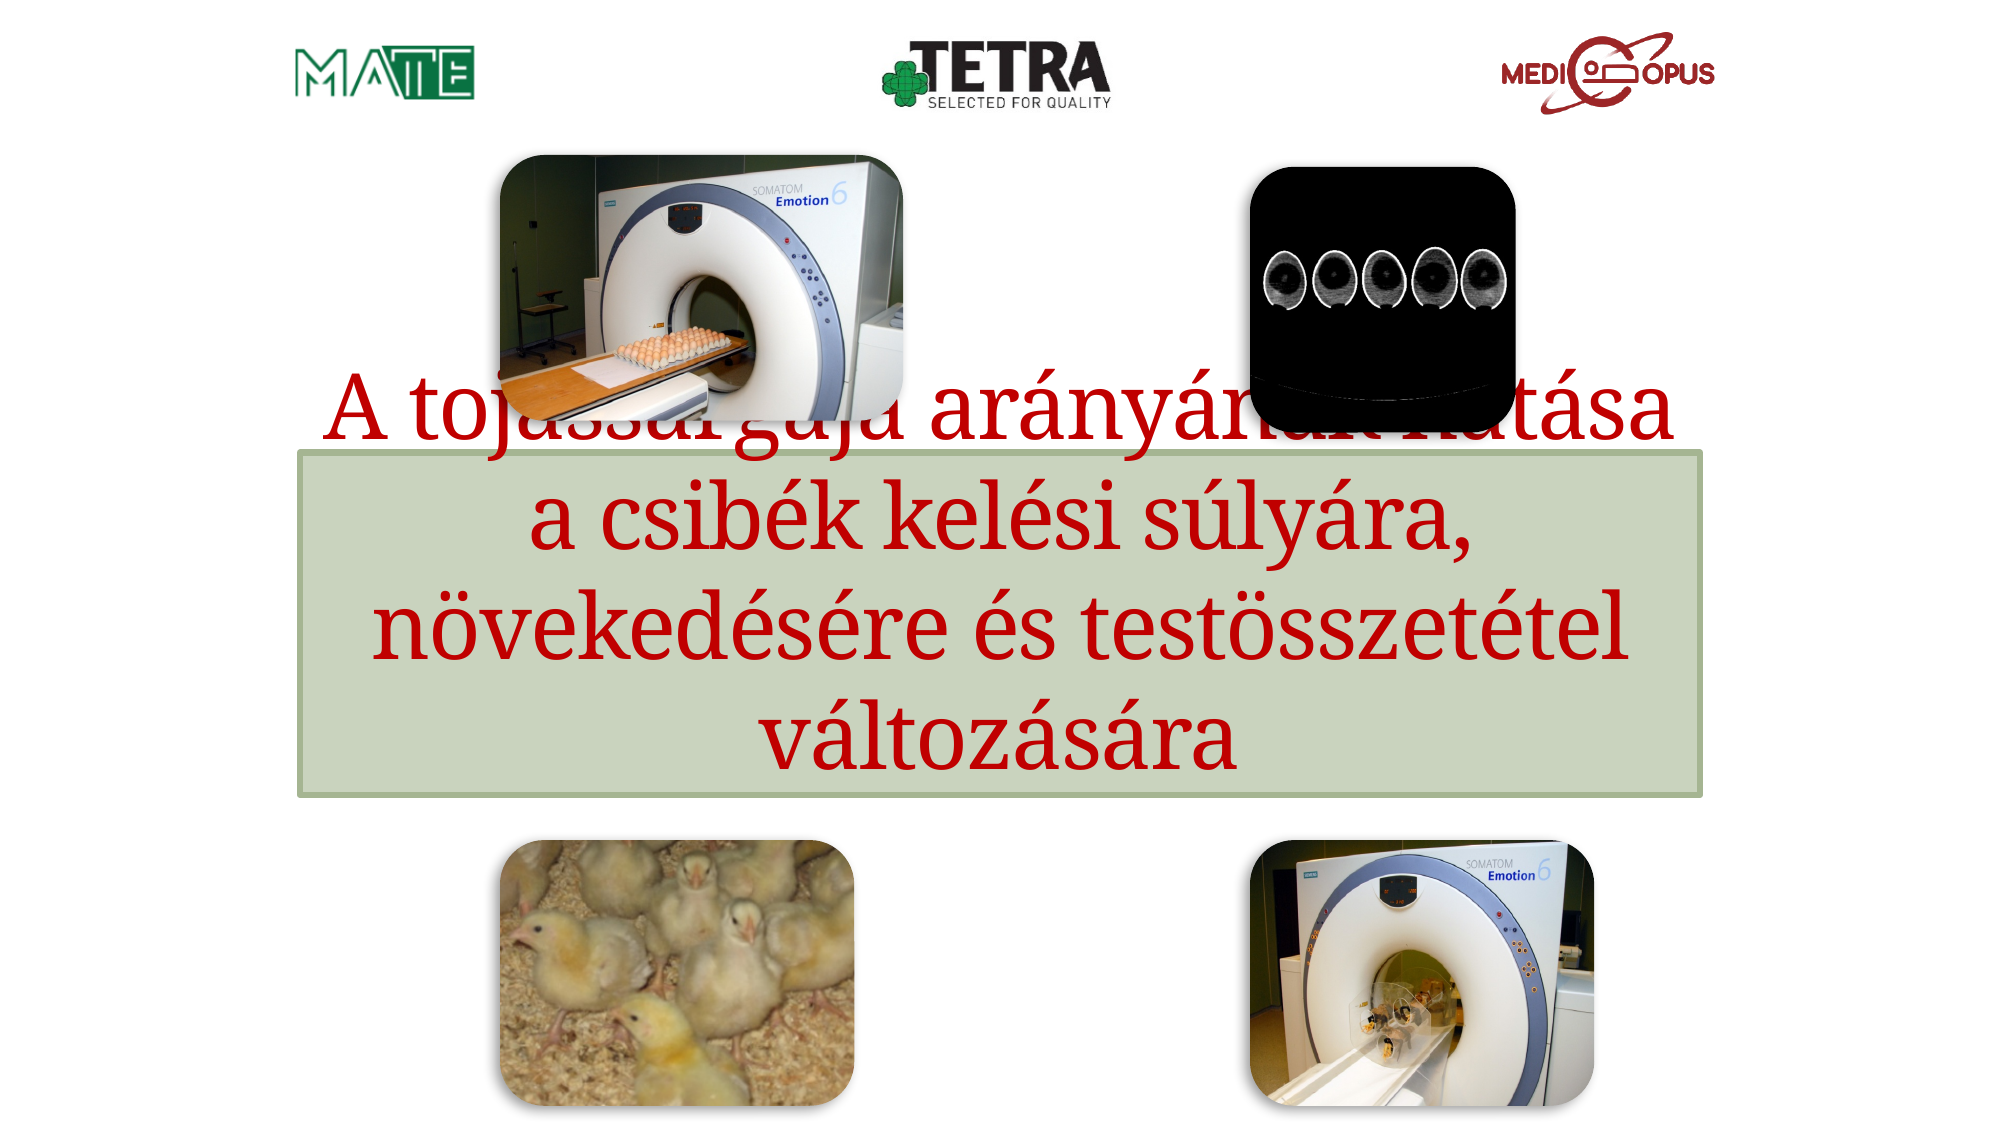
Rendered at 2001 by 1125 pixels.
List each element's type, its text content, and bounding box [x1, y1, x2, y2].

picture [1250, 840, 1595, 1106]
picture [1250, 166, 1516, 433]
title A tojássárgája arányának hatása a csibék kelési súlyára, növekedésére és testösszetétel változására [297, 449, 1703, 798]
picture [500, 154, 904, 421]
picture [500, 840, 855, 1106]
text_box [281, 27, 1720, 119]
